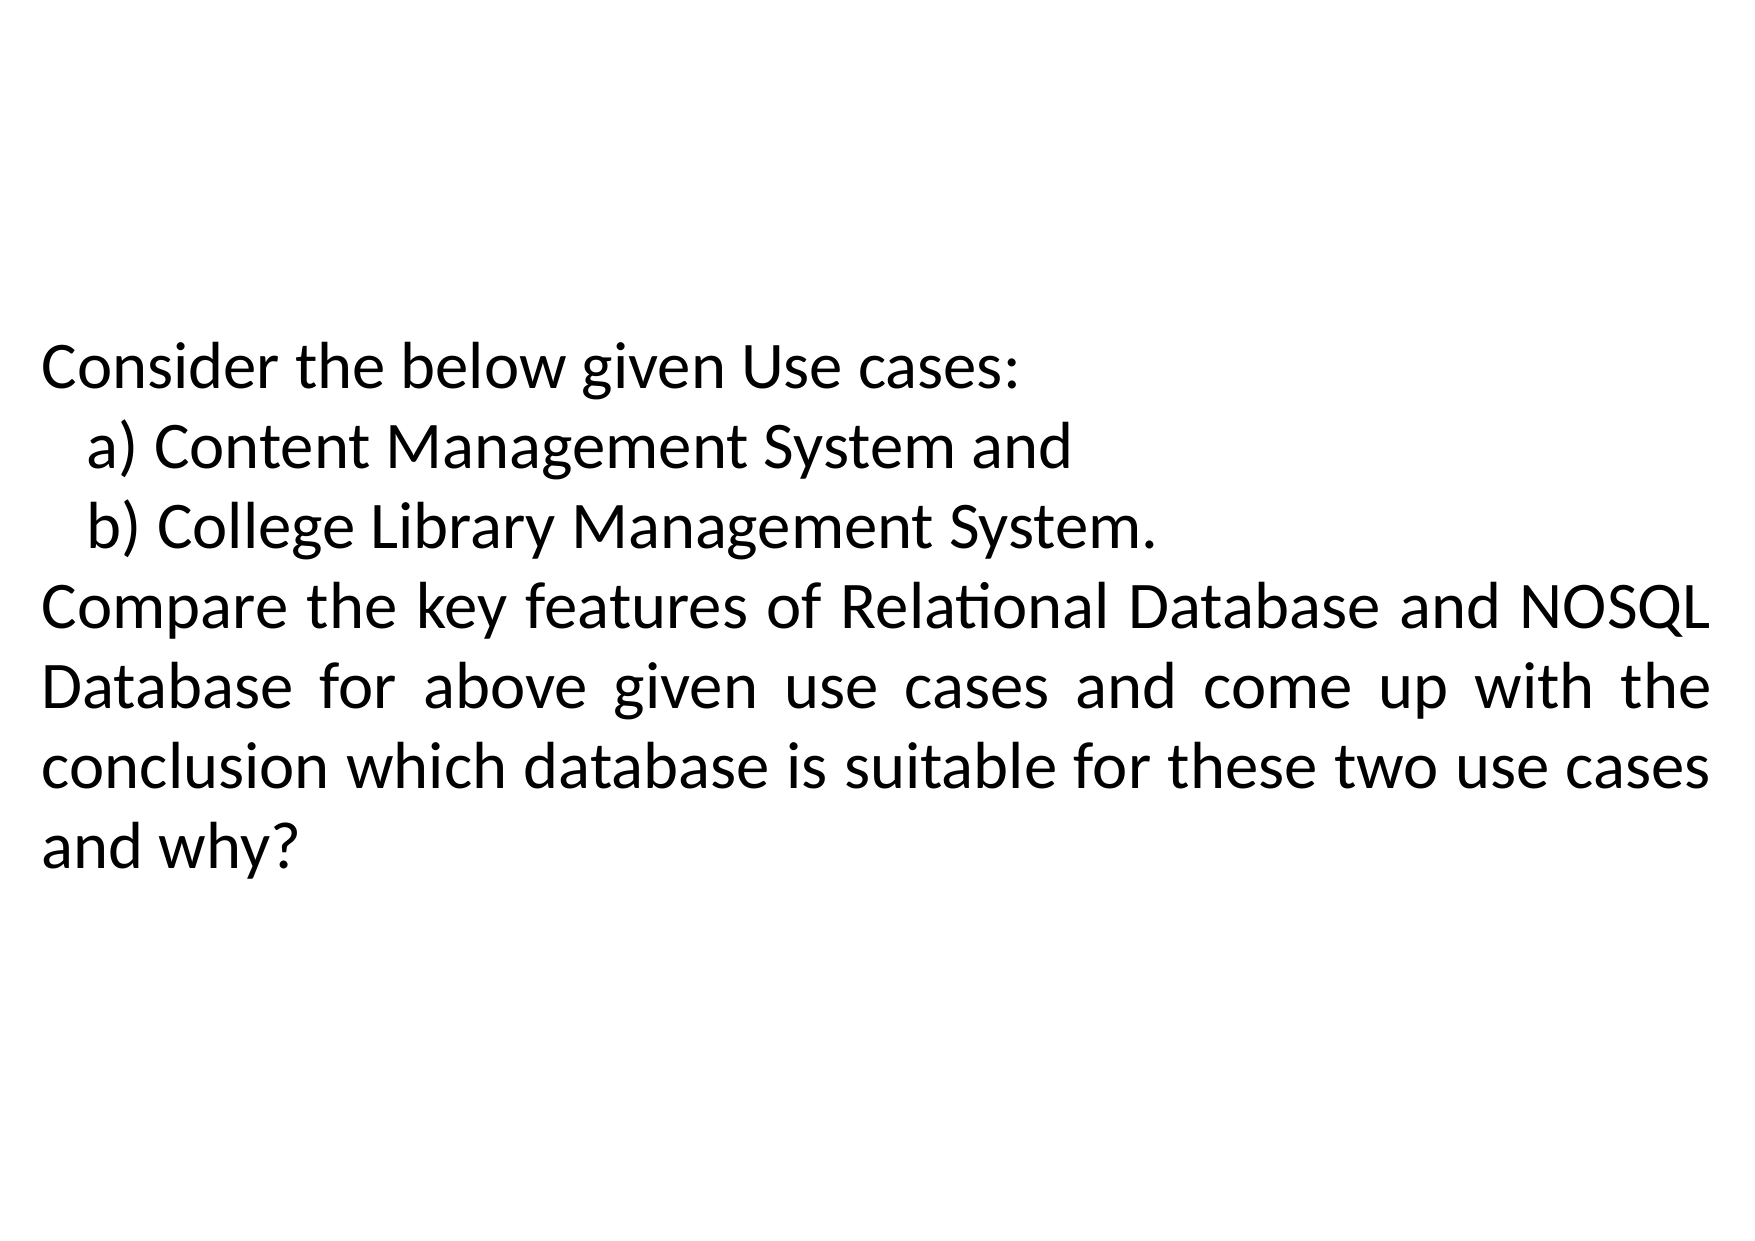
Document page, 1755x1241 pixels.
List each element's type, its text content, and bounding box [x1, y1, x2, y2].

text_box Consider the below given Use cases: a) Content Management System and b) College Library Management System. Compare the key features of Relational Database and NOSQL Database for above given use cases and come up with the conclusion which database is suitable for these two use cases and why? [27, 314, 1728, 889]
